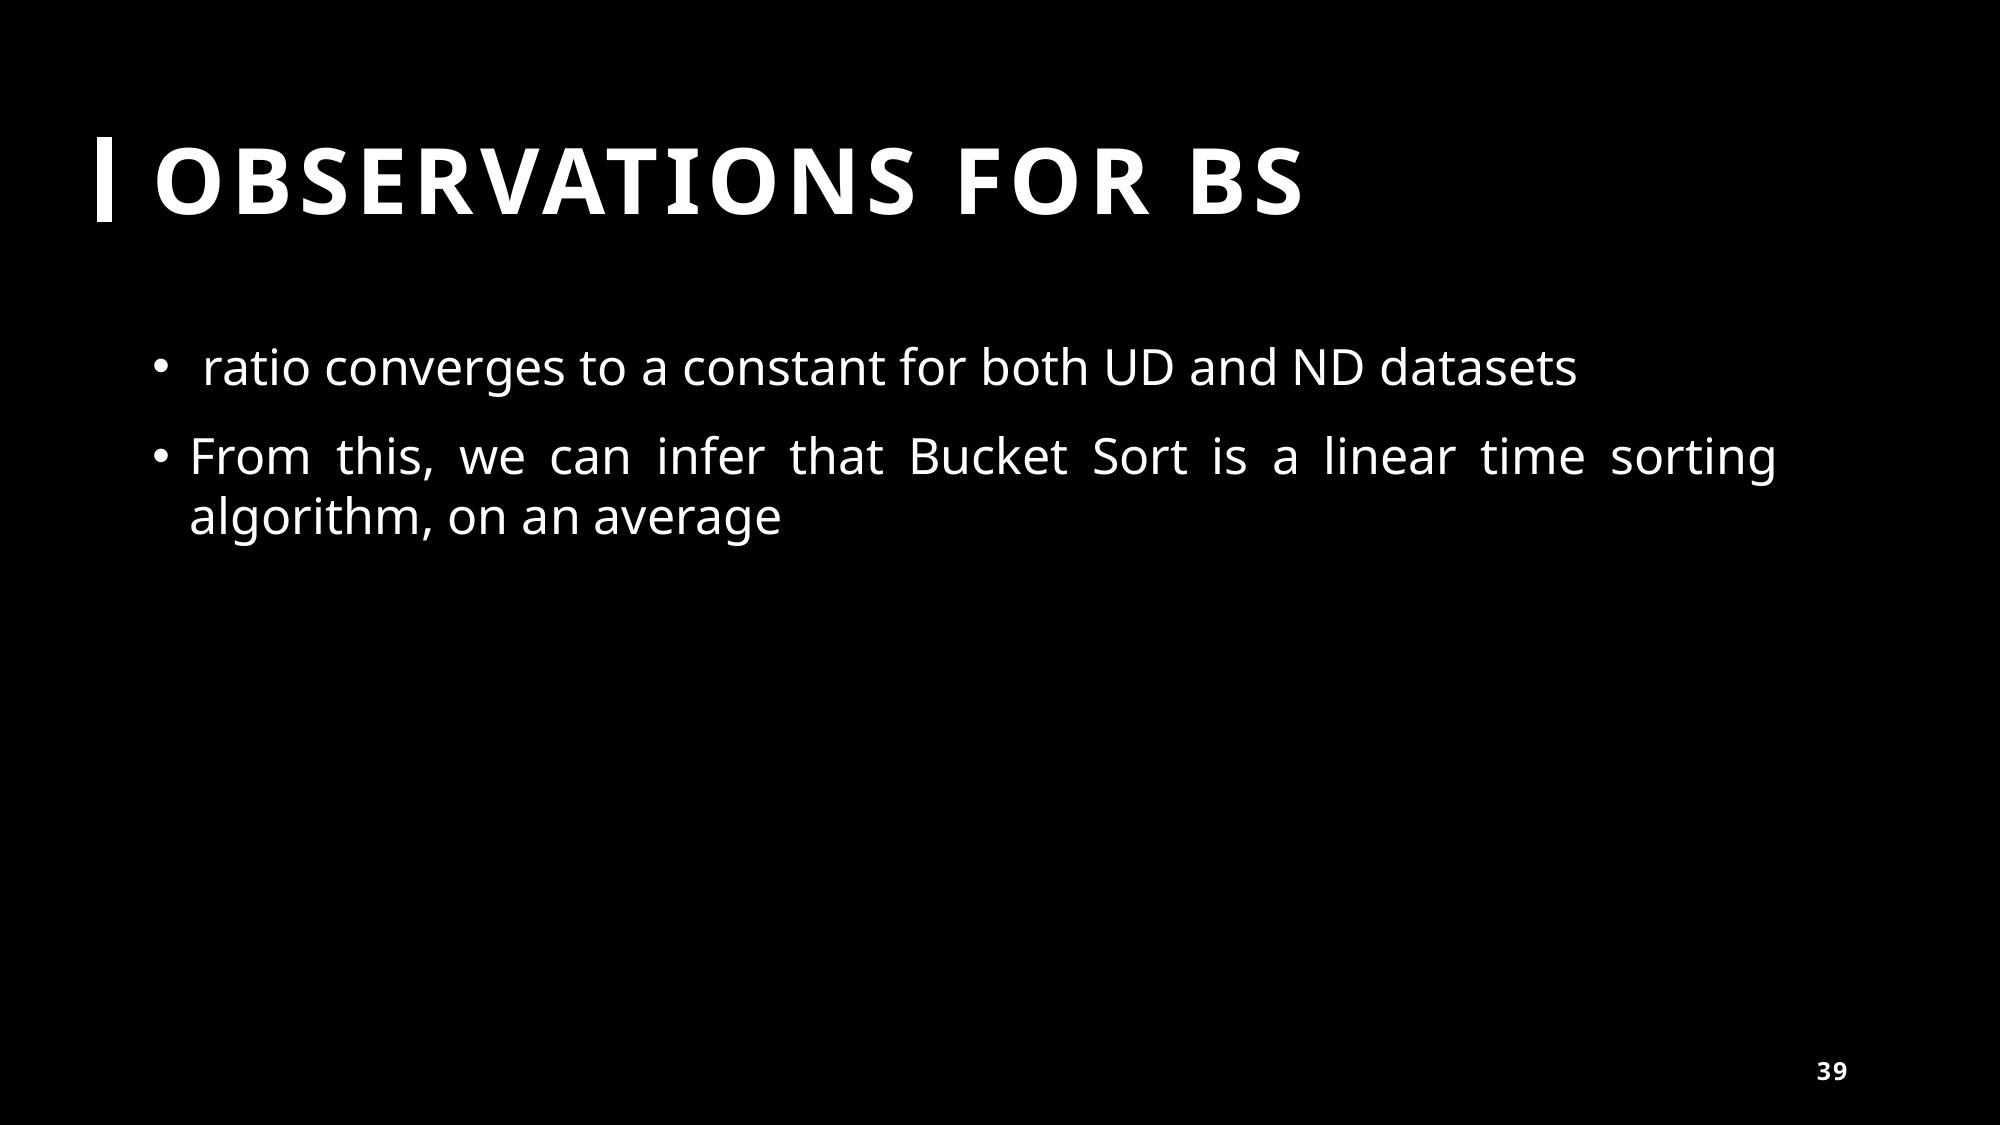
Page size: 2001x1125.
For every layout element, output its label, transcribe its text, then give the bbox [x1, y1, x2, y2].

title OBSERVATIONS FOR BS [137, 92, 1863, 278]
slide_number 39 [1412, 1042, 1863, 1103]
